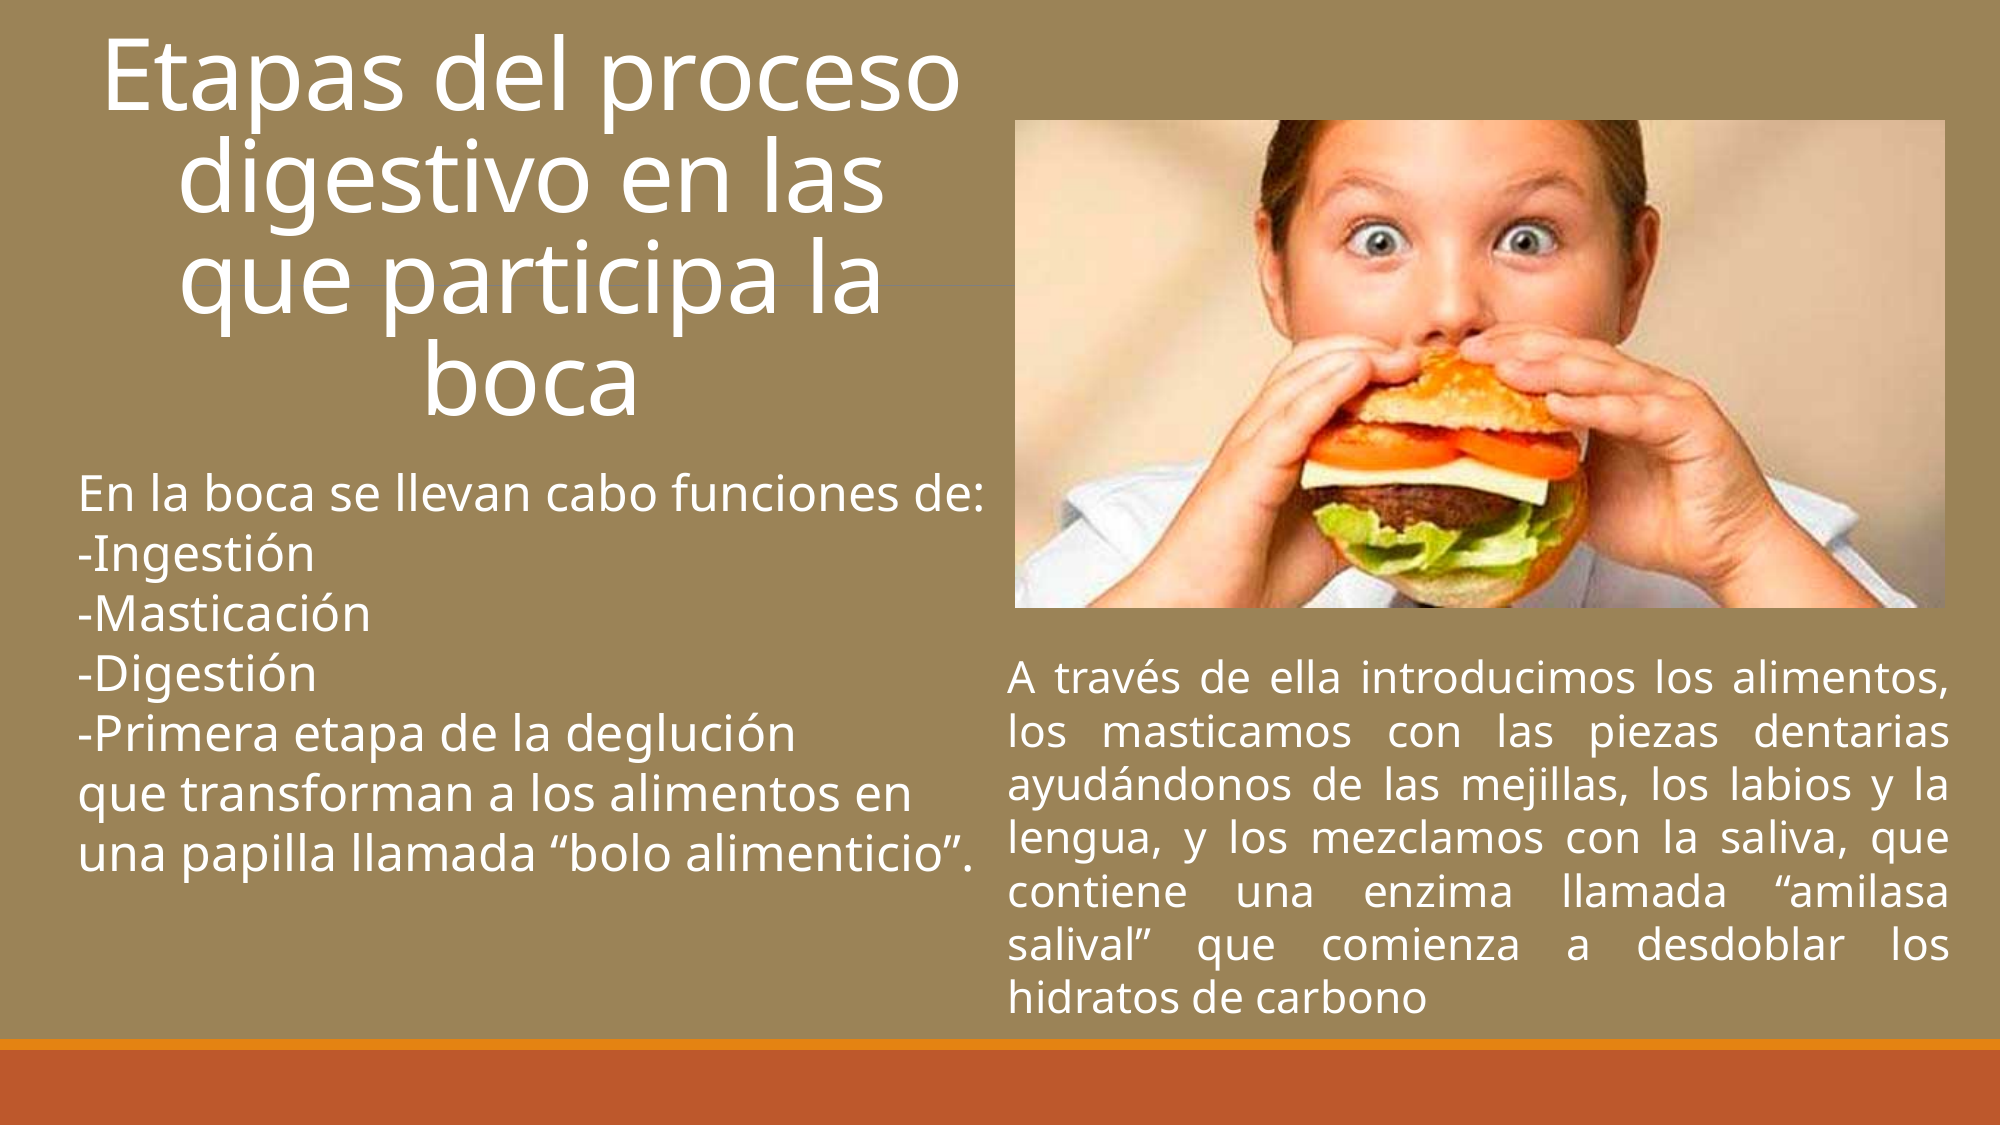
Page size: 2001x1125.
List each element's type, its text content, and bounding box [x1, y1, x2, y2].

text_box En la boca se llevan cabo funciones de: -Ingestión -Masticación -Digestión -Primera etapa de la deglución que transforman a los alimentos en una papilla llamada “bolo alimenticio”. [57, 441, 1024, 1099]
title Etapas del proceso digestivo en las que participa la boca [57, 44, 1006, 421]
picture [1015, 119, 1945, 608]
text_box A través de ella introducimos los alimentos, los masticamos con las piezas dentarias ayudándonos de las mejillas, los labios y la lengua, y los mezclamos con la saliva, que contiene una enzima llamada “amilasa salival” que comienza a desdoblar los hidratos de carbono [987, 629, 1972, 1025]
